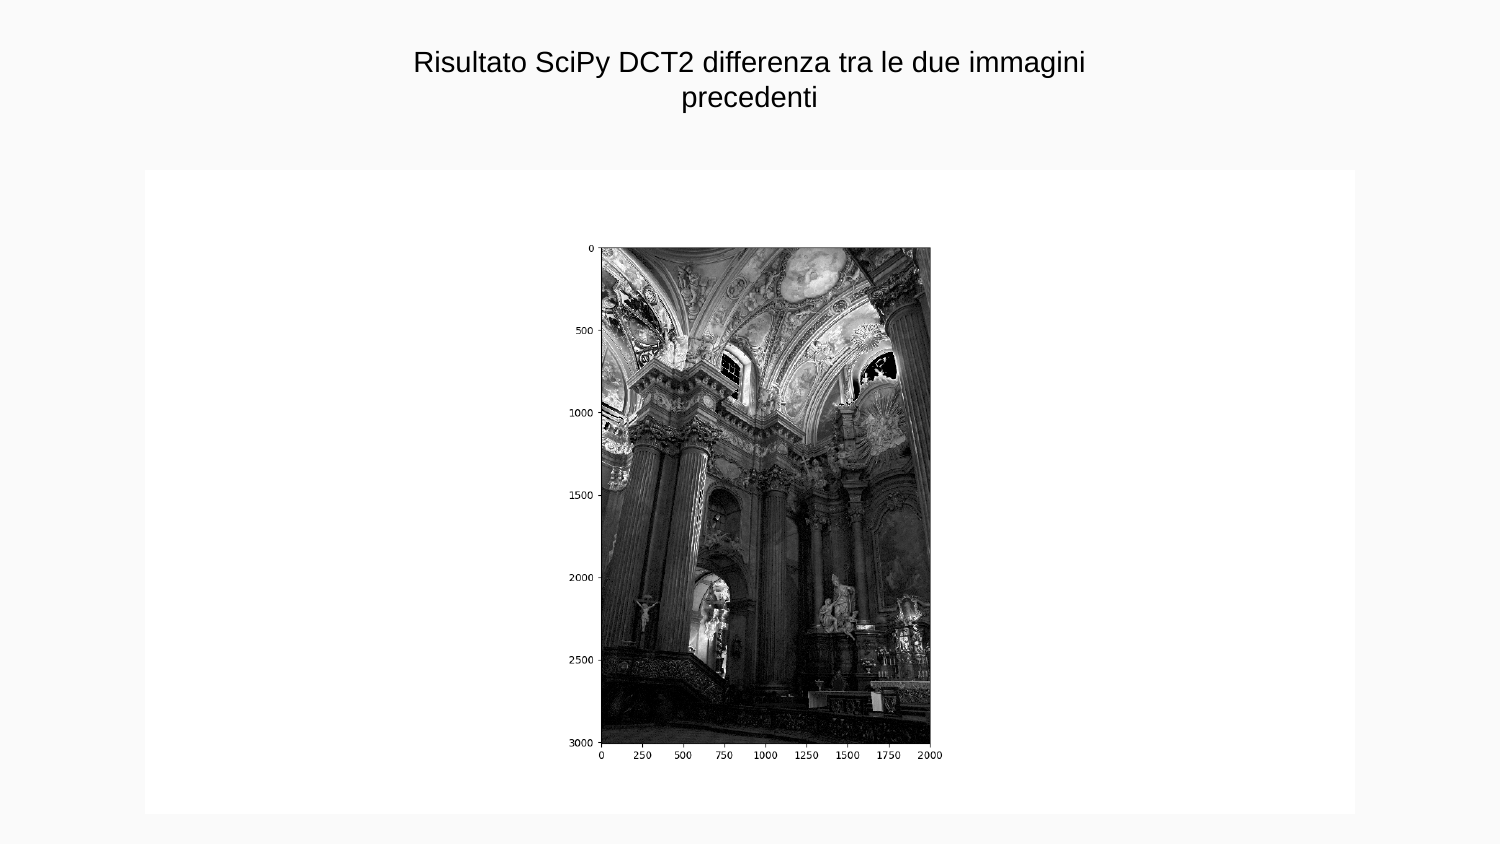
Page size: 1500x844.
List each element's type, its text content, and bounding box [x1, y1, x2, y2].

picture [144, 170, 1356, 814]
text_box Risultato SciPy DCT2 differenza tra le due immagini precedenti [368, 28, 1132, 152]
